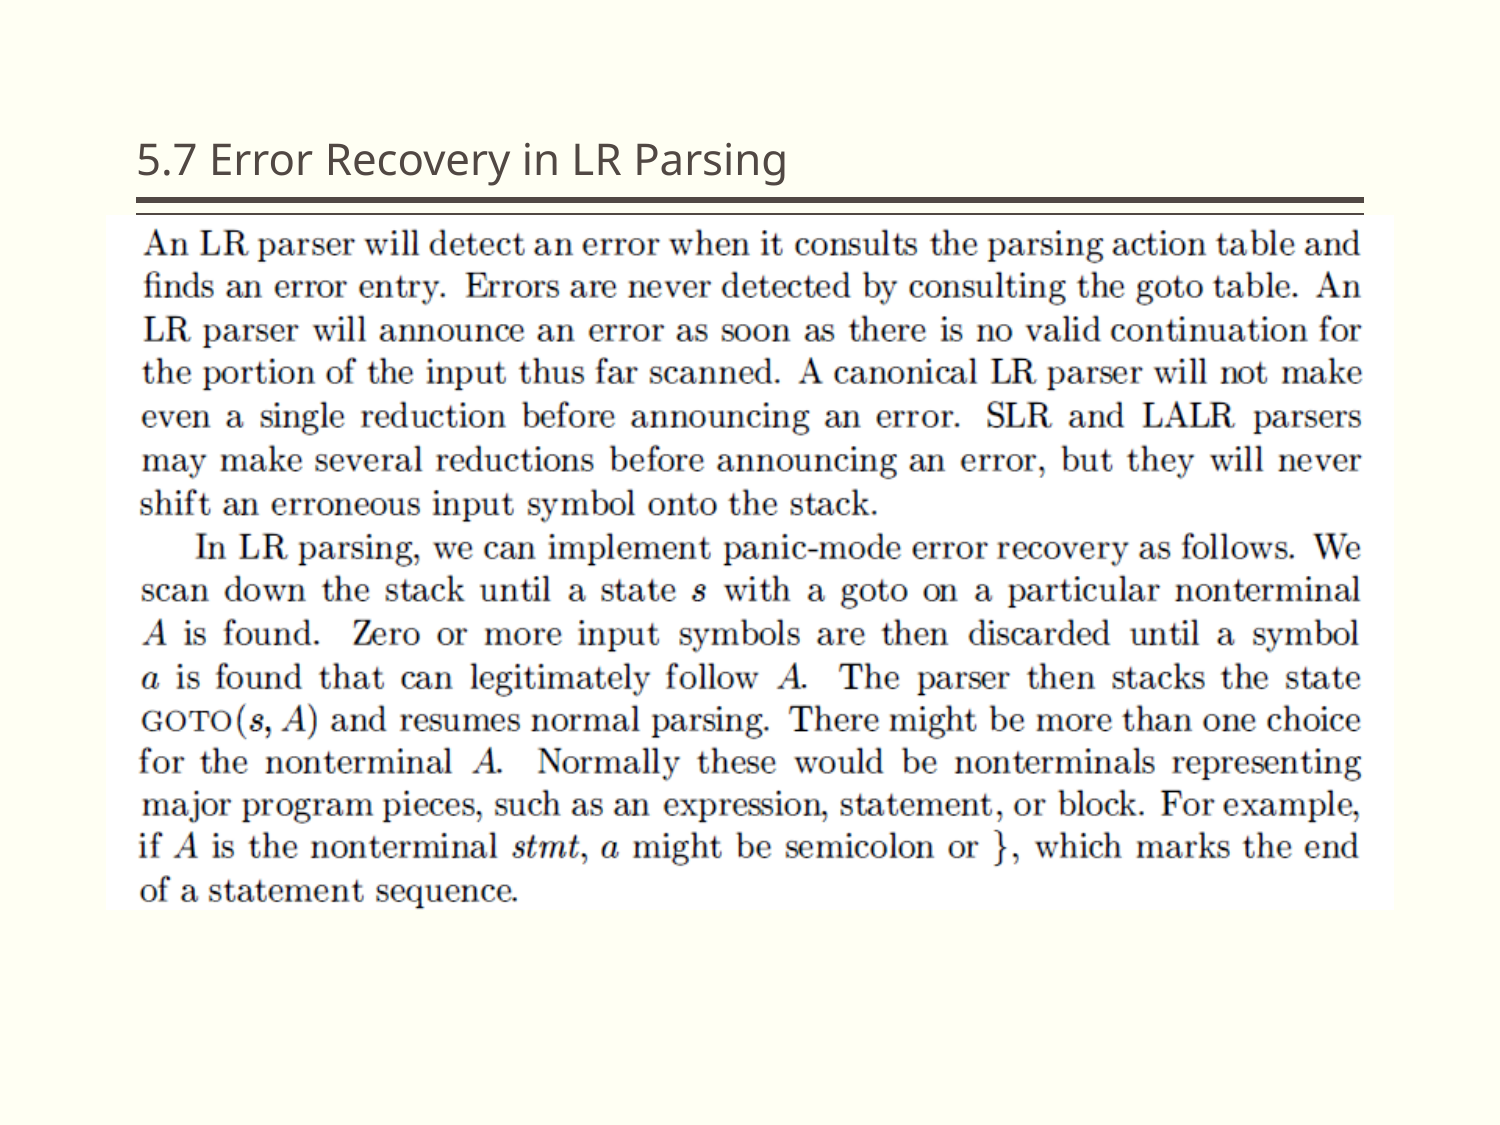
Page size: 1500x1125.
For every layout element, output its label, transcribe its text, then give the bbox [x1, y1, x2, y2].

picture [106, 215, 1394, 910]
title 5.7 Error Recovery in LR Parsing [135, 12, 1364, 193]
